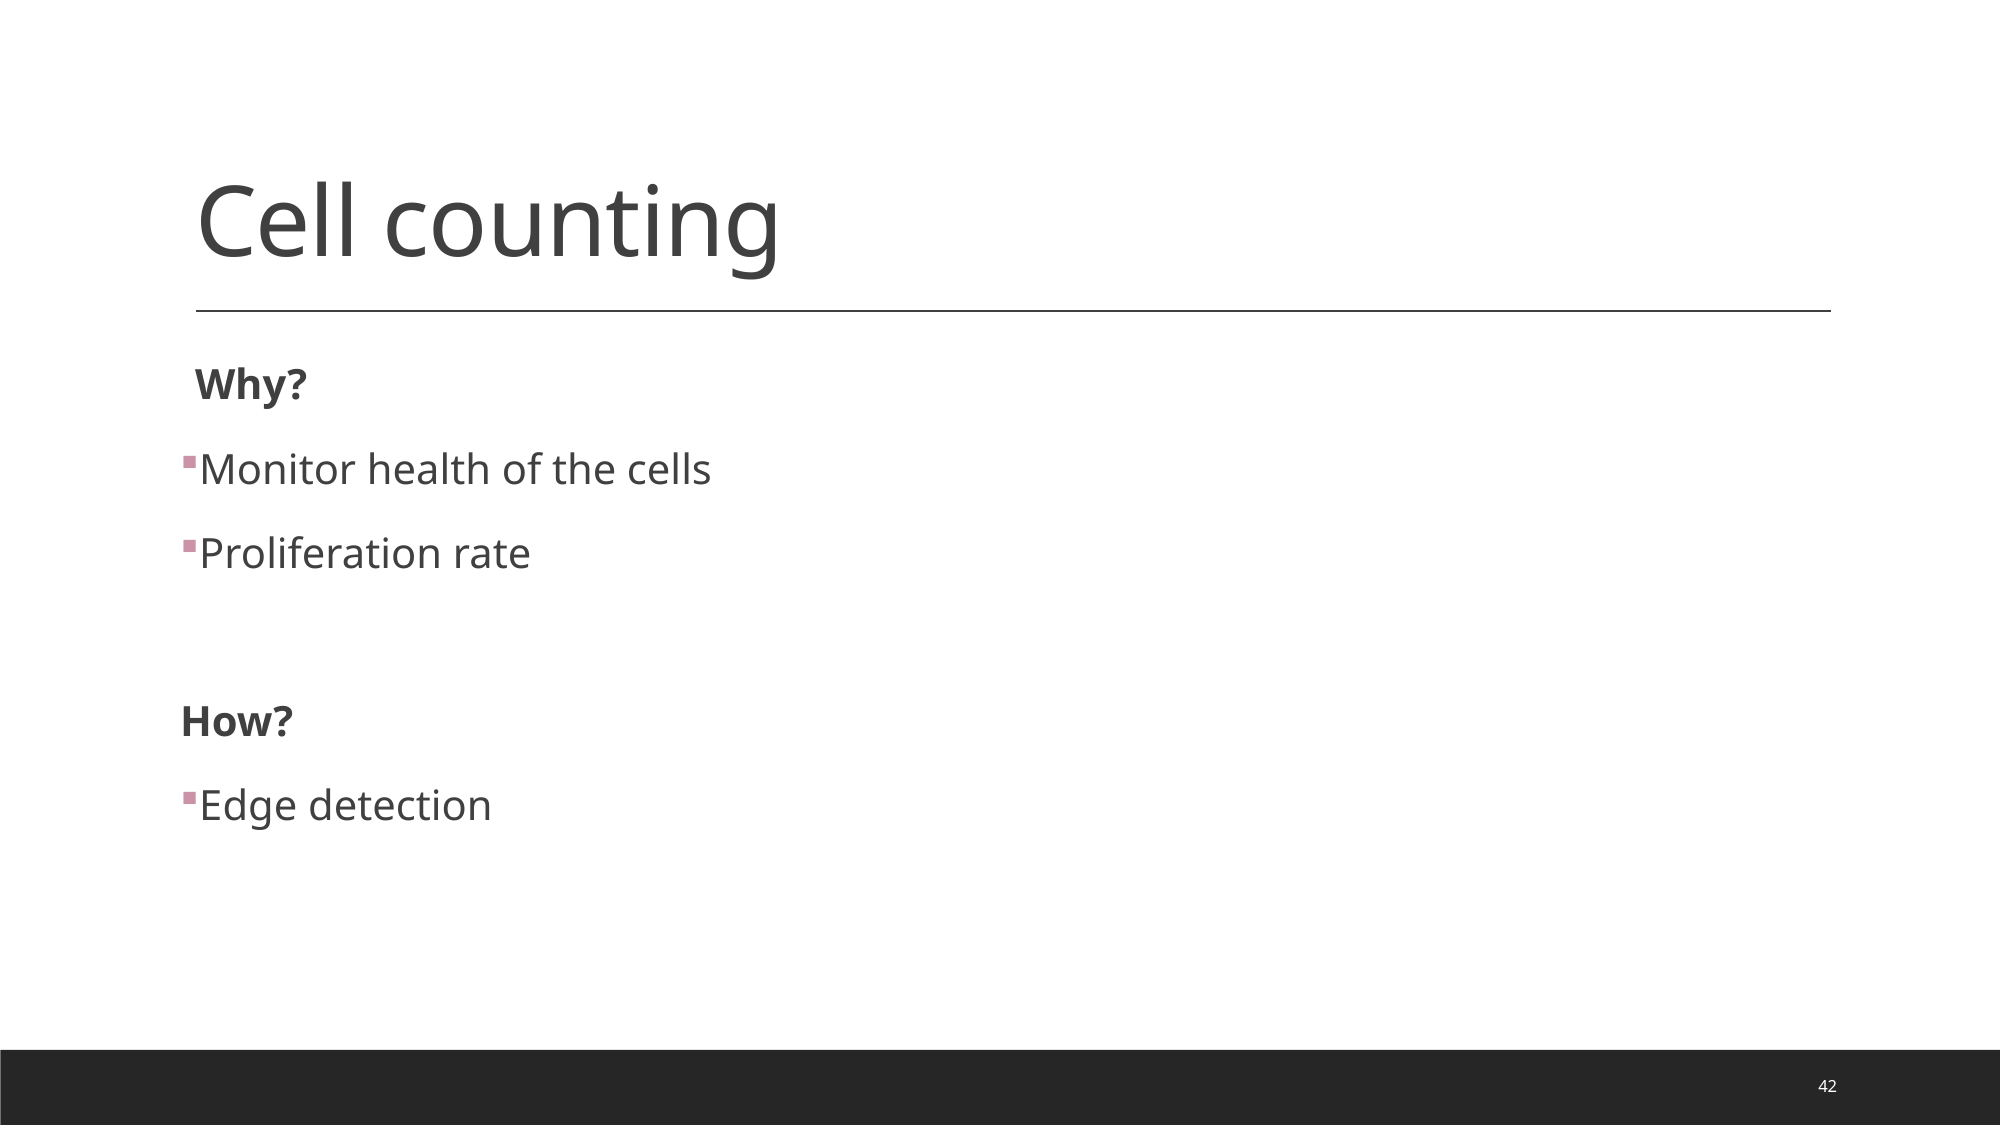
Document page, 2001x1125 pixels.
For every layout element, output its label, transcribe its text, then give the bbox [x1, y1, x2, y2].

list Why? Monitor health of the cells Proliferation rate How? Edge detection [180, 345, 1830, 963]
title Cell counting [180, 47, 1830, 285]
slide_number 42 [1803, 1057, 1932, 1118]
